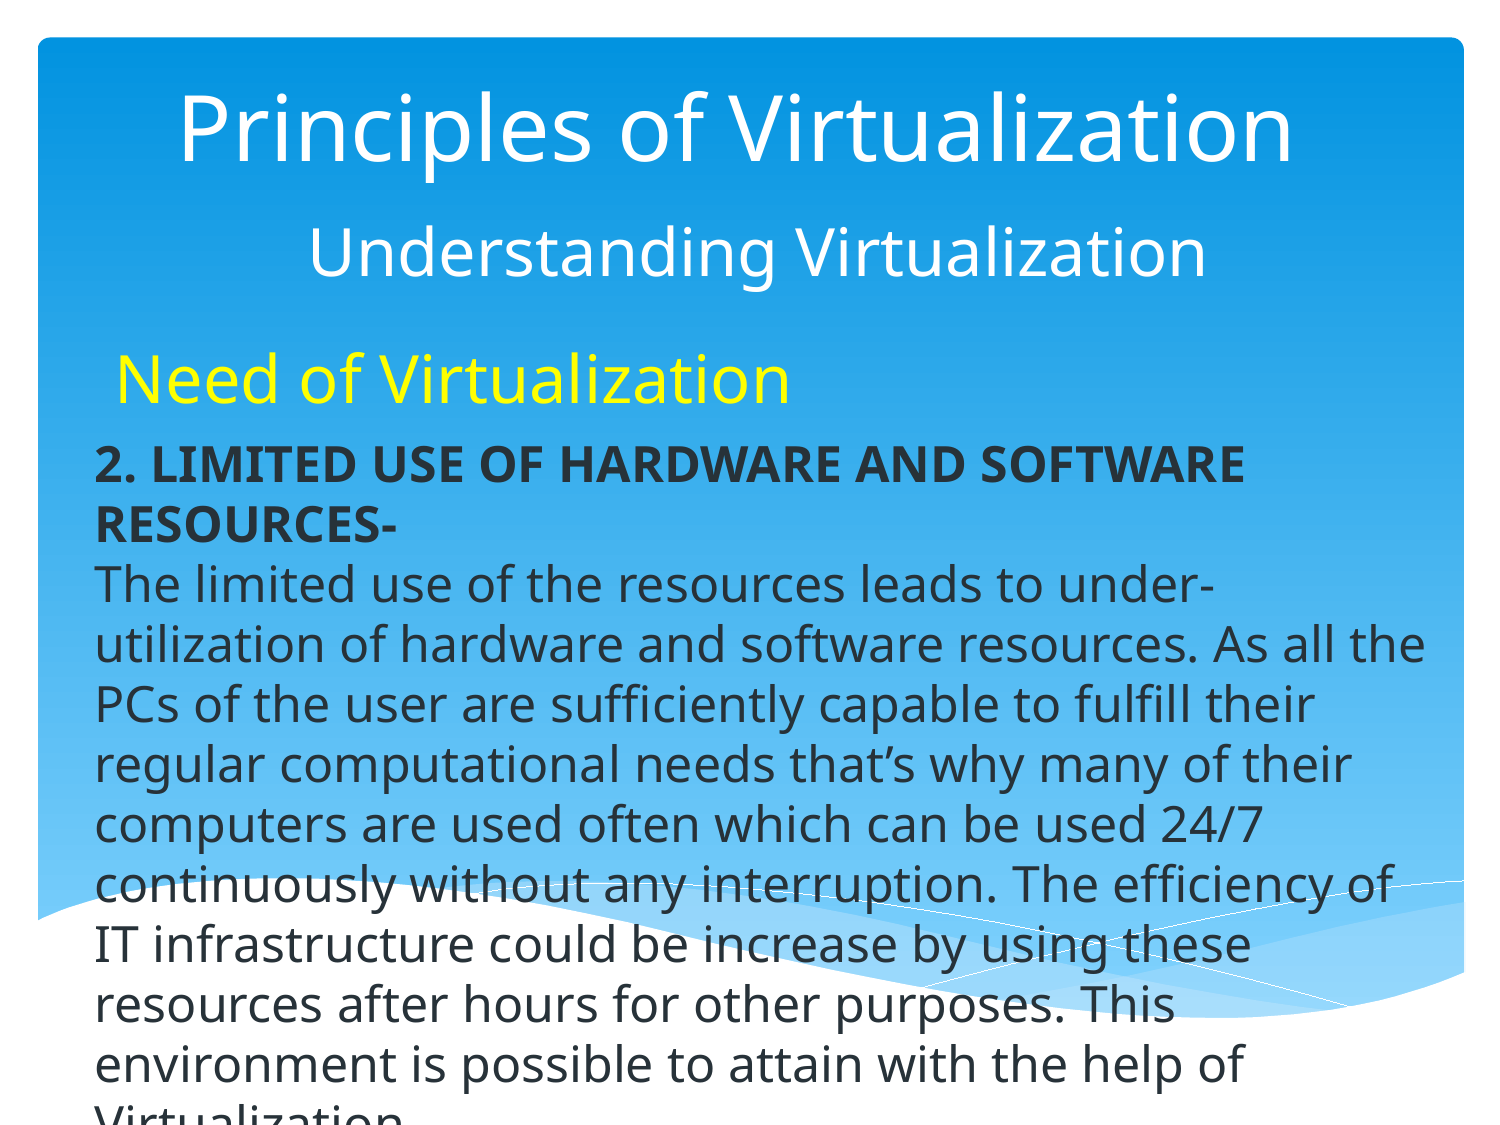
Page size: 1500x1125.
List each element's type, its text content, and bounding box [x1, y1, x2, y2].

subtitle Understanding Virtualization [225, 200, 1275, 350]
text_box Need of Virtualization [99, 328, 925, 424]
title Principles of Virtualization [99, 50, 1375, 188]
text_box 2. LIMITED USE OF HARDWARE AND SOFTWARE RESOURCES- The limited use of the resources leads to under-utilization of hardware and software resources. As all the PCs of the user are sufficiently capable to fulfill their regular computational needs that’s why many of their computers are used often which can be used 24/7 continuously without any interruption. The efficiency of IT infrastructure could be increase by using these resources after hours for other purposes. This environment is possible to attain with the help of Virtualization. [79, 424, 1443, 1125]
